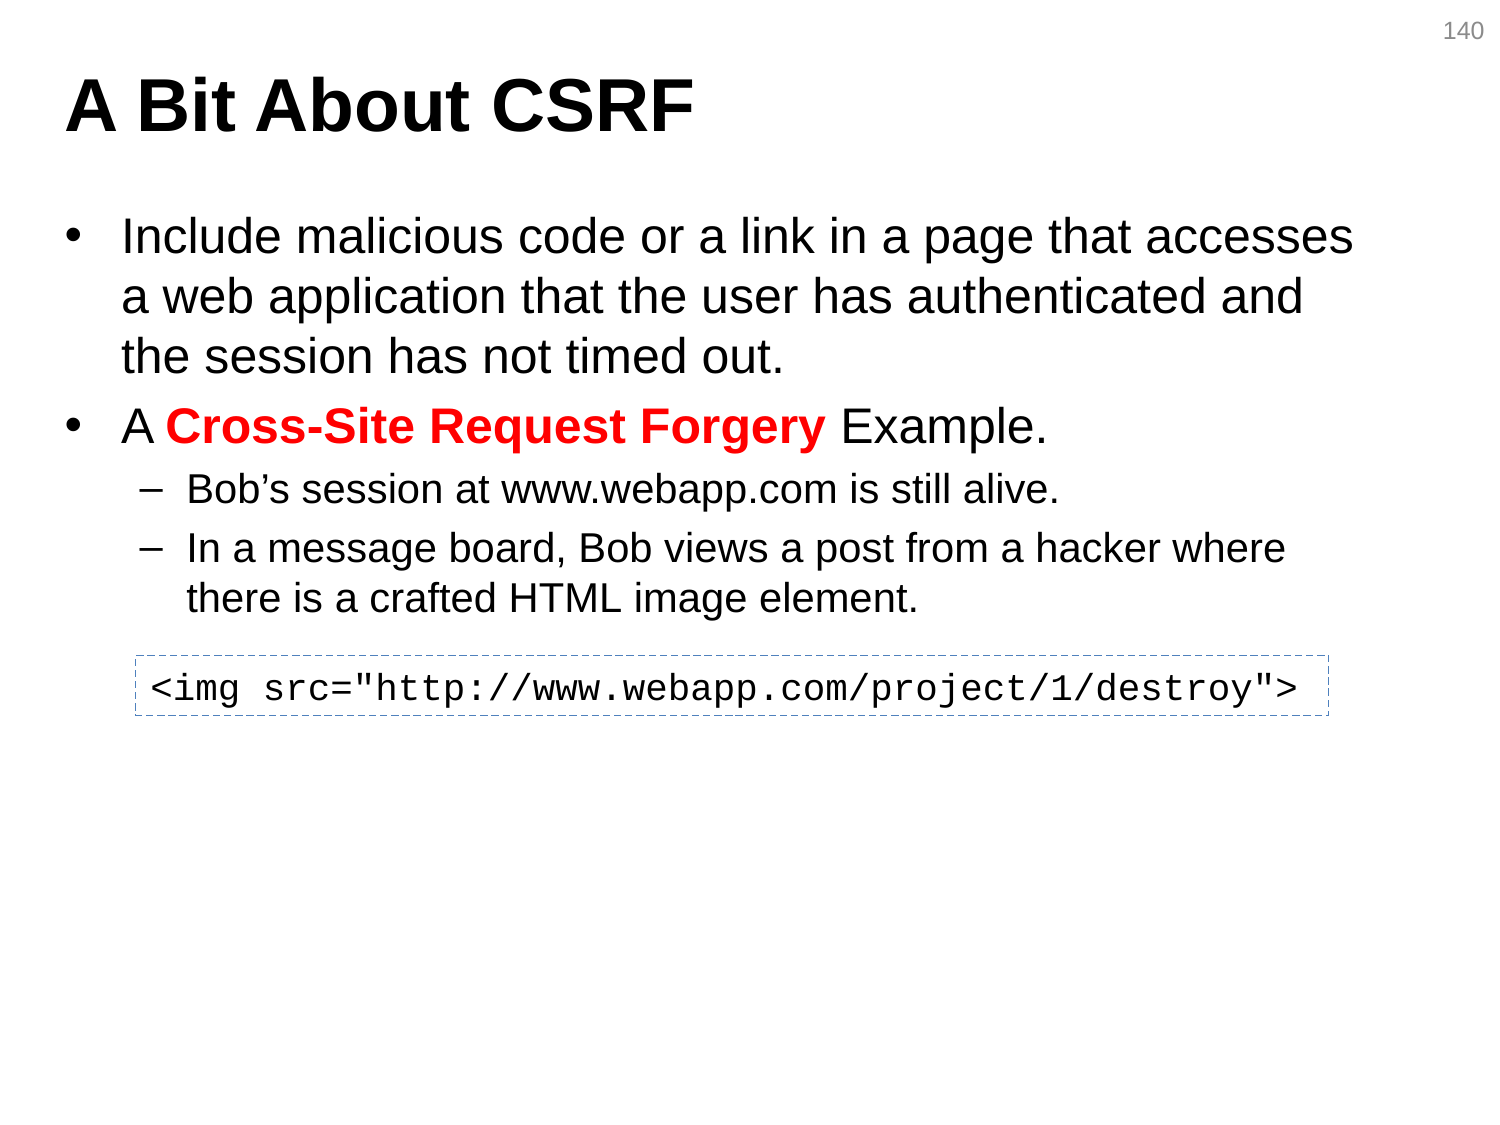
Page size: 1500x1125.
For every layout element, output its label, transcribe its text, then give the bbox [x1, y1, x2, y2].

title A Bit About CSRF [49, 7, 1400, 195]
text_box <img src="http://www.webapp.com/project/1/destroy"> [135, 655, 1329, 716]
list Include malicious code or a link in a page that accesses a web application that the user has authenticated and the session has not timed out. A Cross-Site Request Forgery Example. Bob’s session at www.webapp.com is still alive. In a message board, Bob views a post from a hacker where there is a crafted HTML image element. [49, 196, 1400, 939]
slide_number 140 [1149, 0, 1500, 60]
